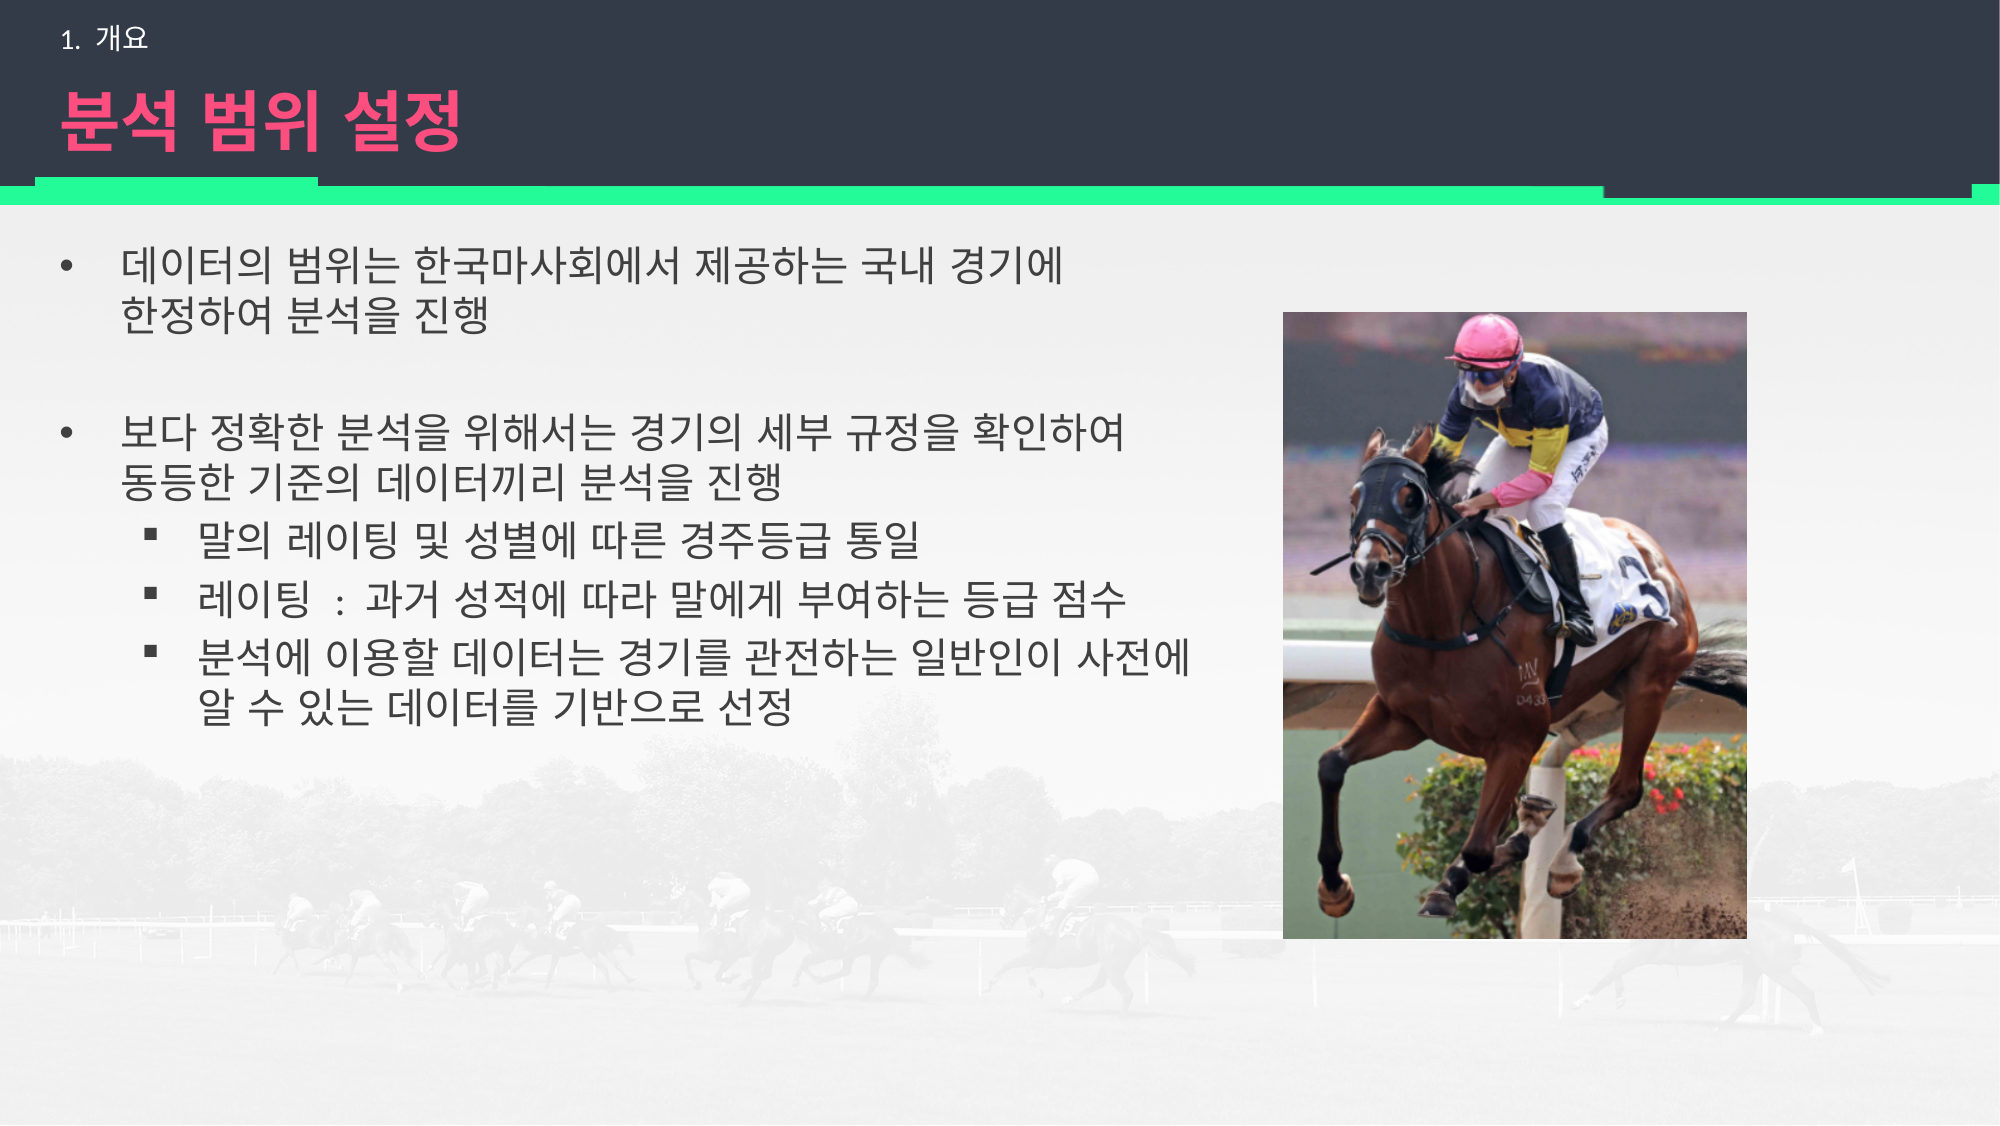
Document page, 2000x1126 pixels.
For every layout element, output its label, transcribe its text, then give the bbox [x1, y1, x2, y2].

title 분석 범위 설정 [43, 103, 1401, 186]
list 데이터의 범위는 한국마사회에서 제공하는 국내 경기에 한정하여 분석을 진행 보다 정확한 분석을 위해서는 경기의 세부 규정을 확인하여 동등한 기준의 데이터끼리 분석을 진행 말의 레이팅 및 성별에 따른 경주등급 통일 레이팅 : 과거 성적에 따라 말에게 부여하는 등급 점수 분석에 이용할 데이터는 경기를 관전하는 일반인이 사전에 알 수 있는 데이터를 기반으로 선정 [43, 231, 1213, 1024]
text_box 1. 개요 [43, 0, 1401, 103]
picture [0, 0, 2000, 1125]
